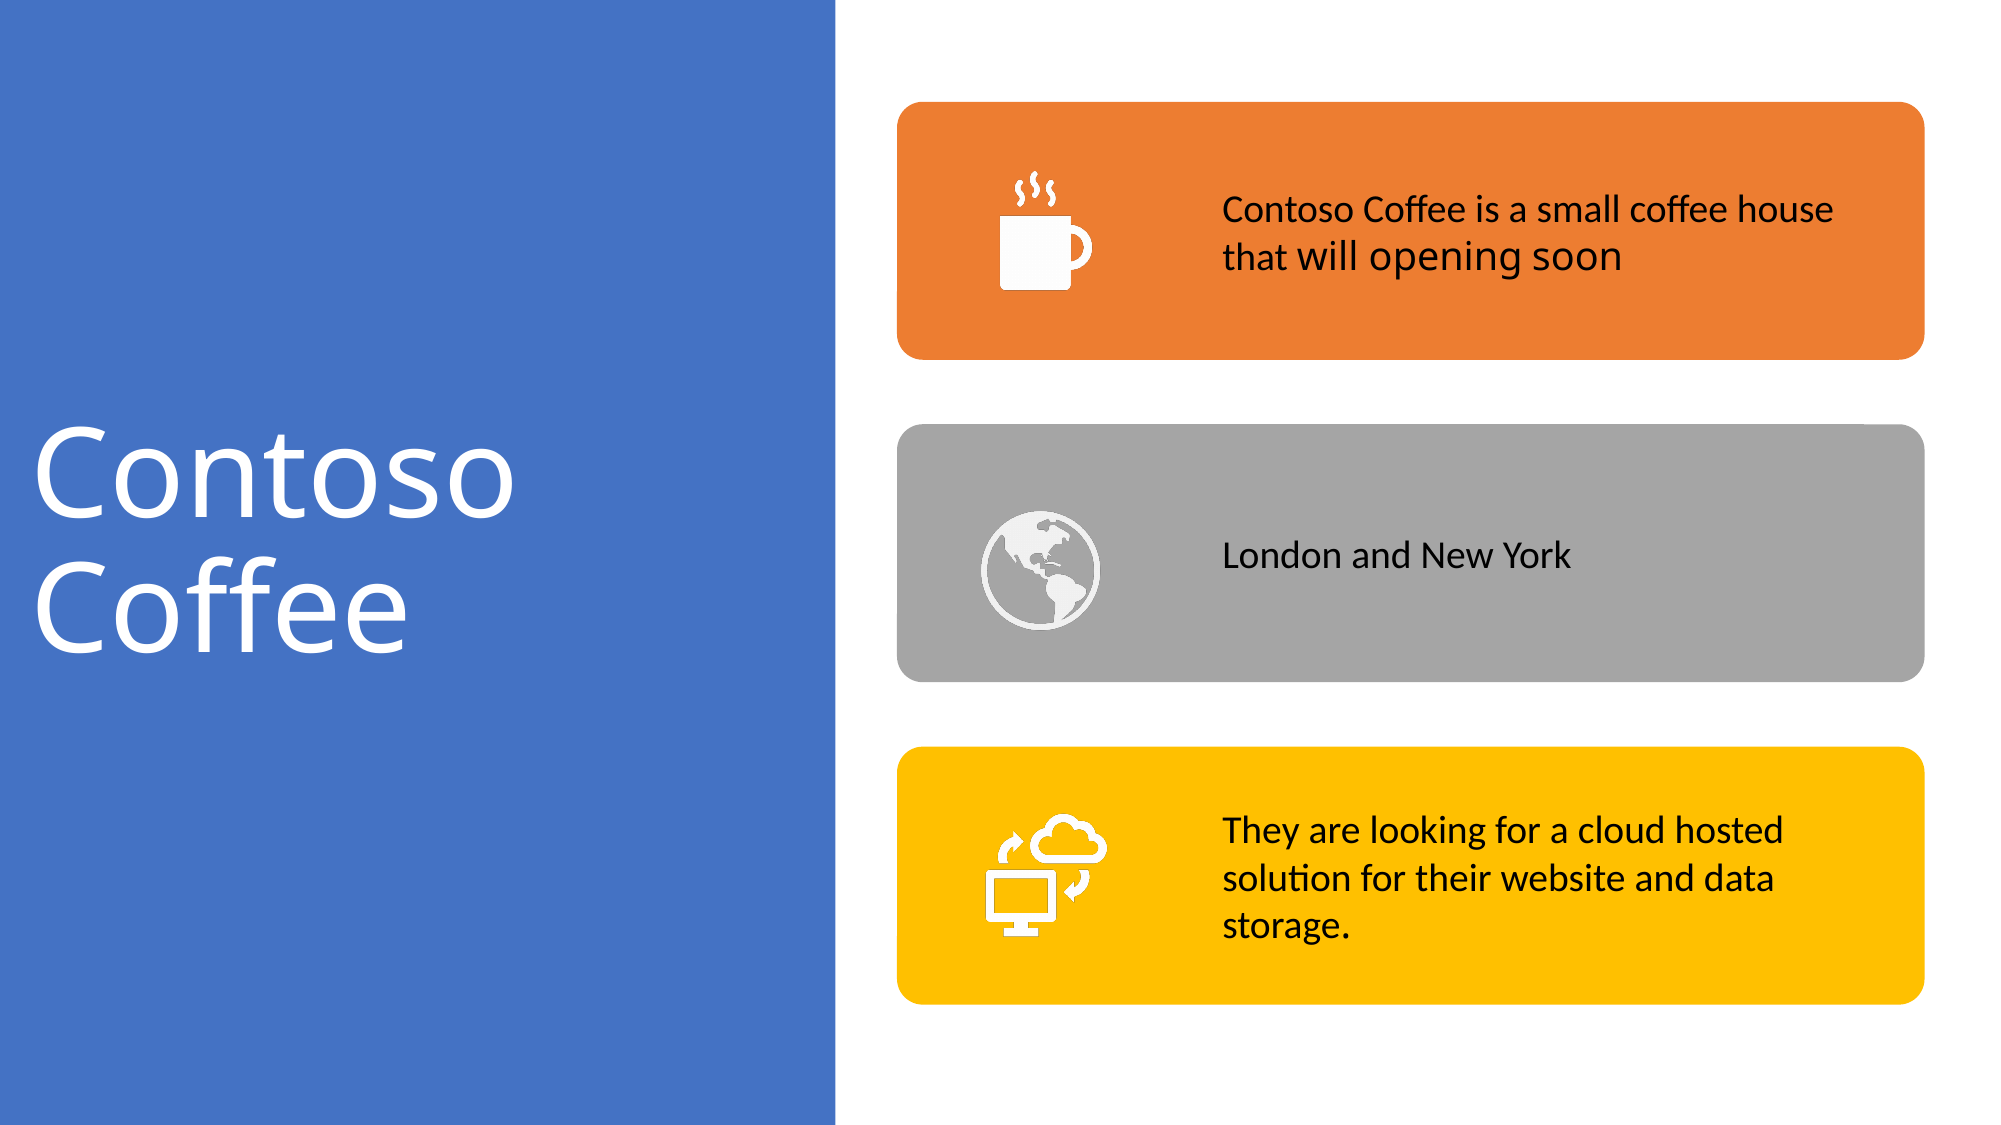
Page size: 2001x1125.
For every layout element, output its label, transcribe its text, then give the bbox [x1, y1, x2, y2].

title Contoso Coffee [15, 23, 820, 1066]
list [897, 101, 1925, 1005]
text_box [0, 0, 836, 1125]
picture [965, 495, 1116, 646]
